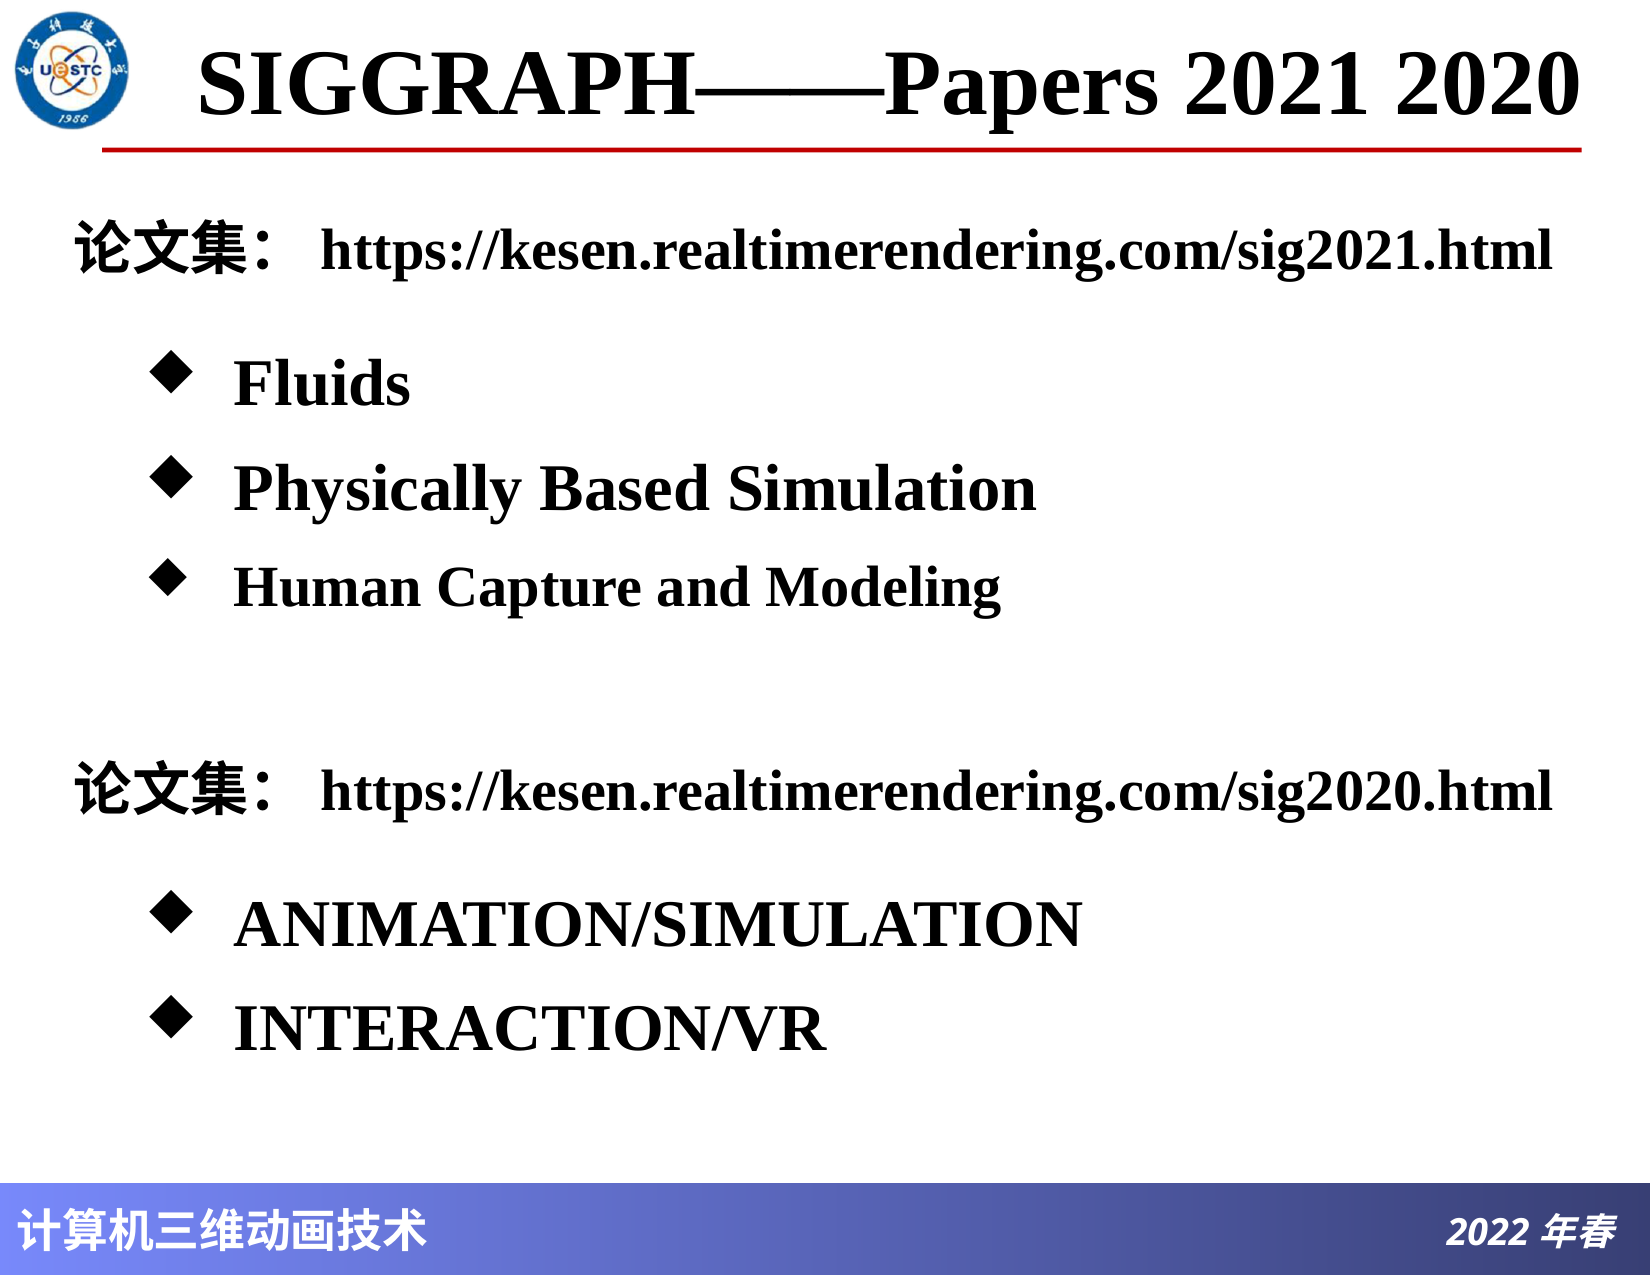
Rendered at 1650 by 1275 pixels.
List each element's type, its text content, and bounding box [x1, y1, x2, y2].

text_box 论文集：https://kesen.realtimerendering.com/sig2020.html [57, 729, 1593, 830]
list Fluids Physically Based Simulation Human Capture and Modeling [128, 330, 1582, 630]
text_box ANIMATION/SIMULATION INTERACTION/VR [128, 870, 1582, 1073]
picture [0, 0, 136, 140]
text_box 论文集：https://kesen.realtimerendering.com/sig2021.html [57, 188, 1593, 290]
title SIGGRAPH——Papers 2021 2020 [175, 0, 1629, 142]
